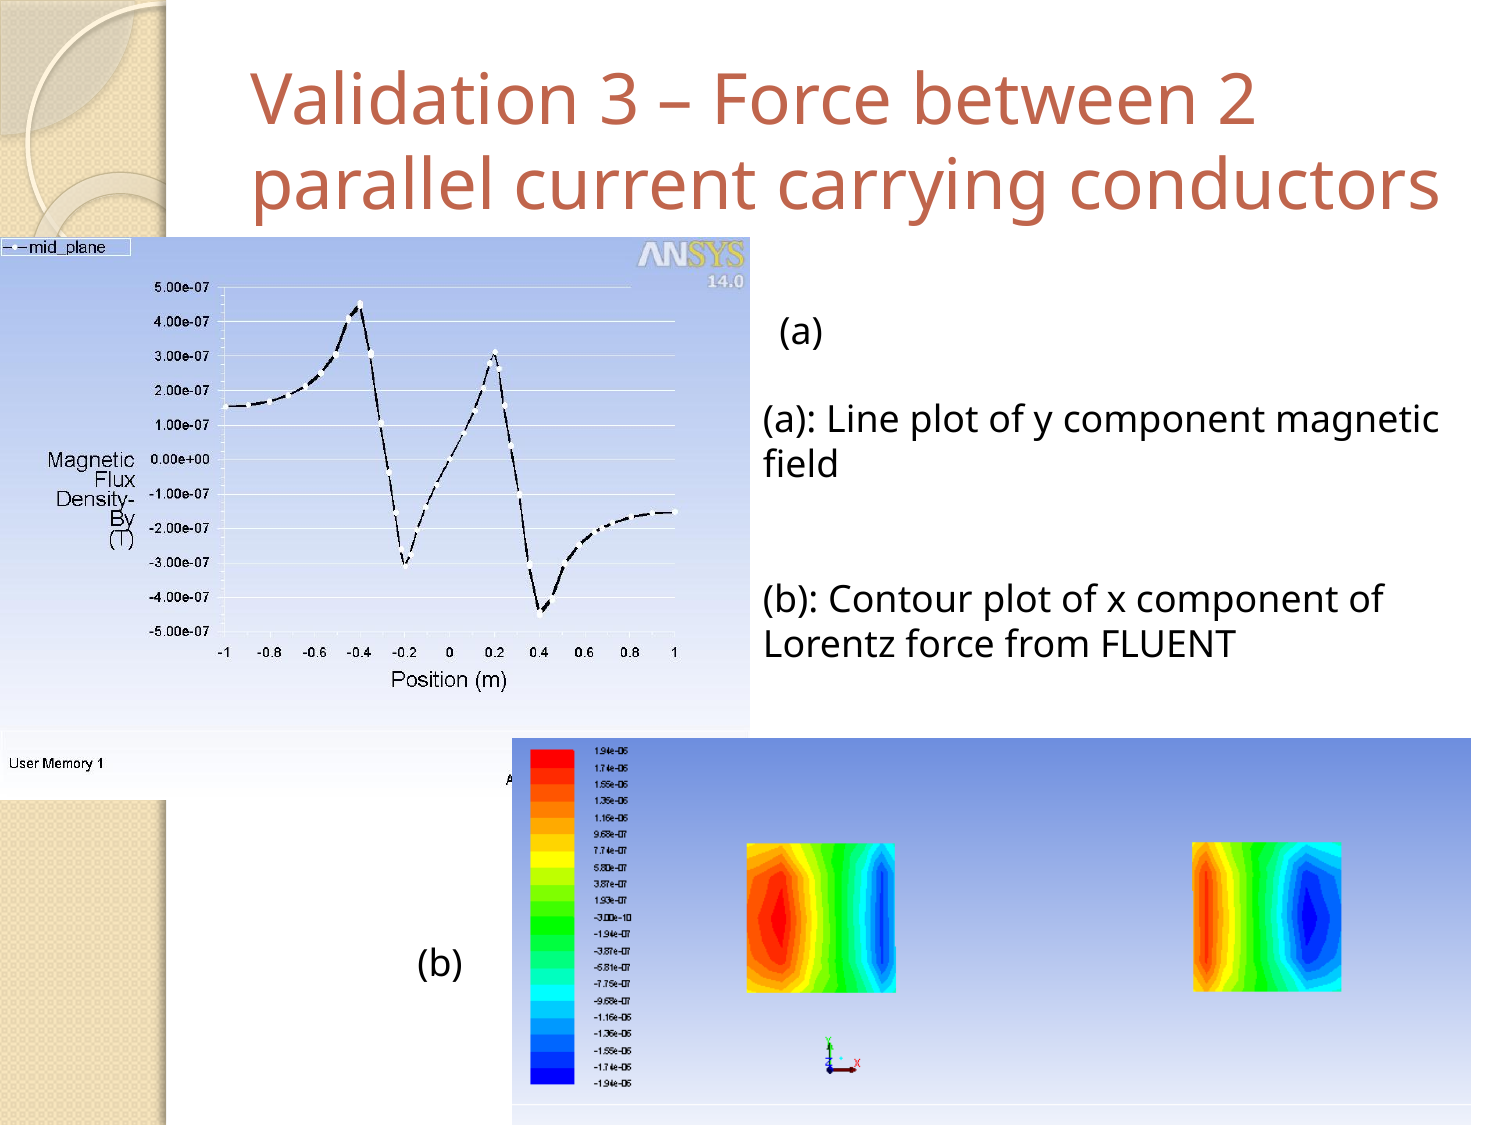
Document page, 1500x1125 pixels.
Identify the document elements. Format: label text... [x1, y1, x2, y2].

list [0, 237, 751, 801]
title Validation 3 – Force between 2 parallel current carrying conductors [235, 45, 1466, 233]
text_box (a) [764, 299, 838, 360]
picture [512, 738, 1472, 1125]
text_box (a): Line plot of y component magnetic field (b): Contour plot of x component of Lorentz force from FLUENT [758, 387, 1499, 673]
text_box (b) [402, 931, 478, 992]
